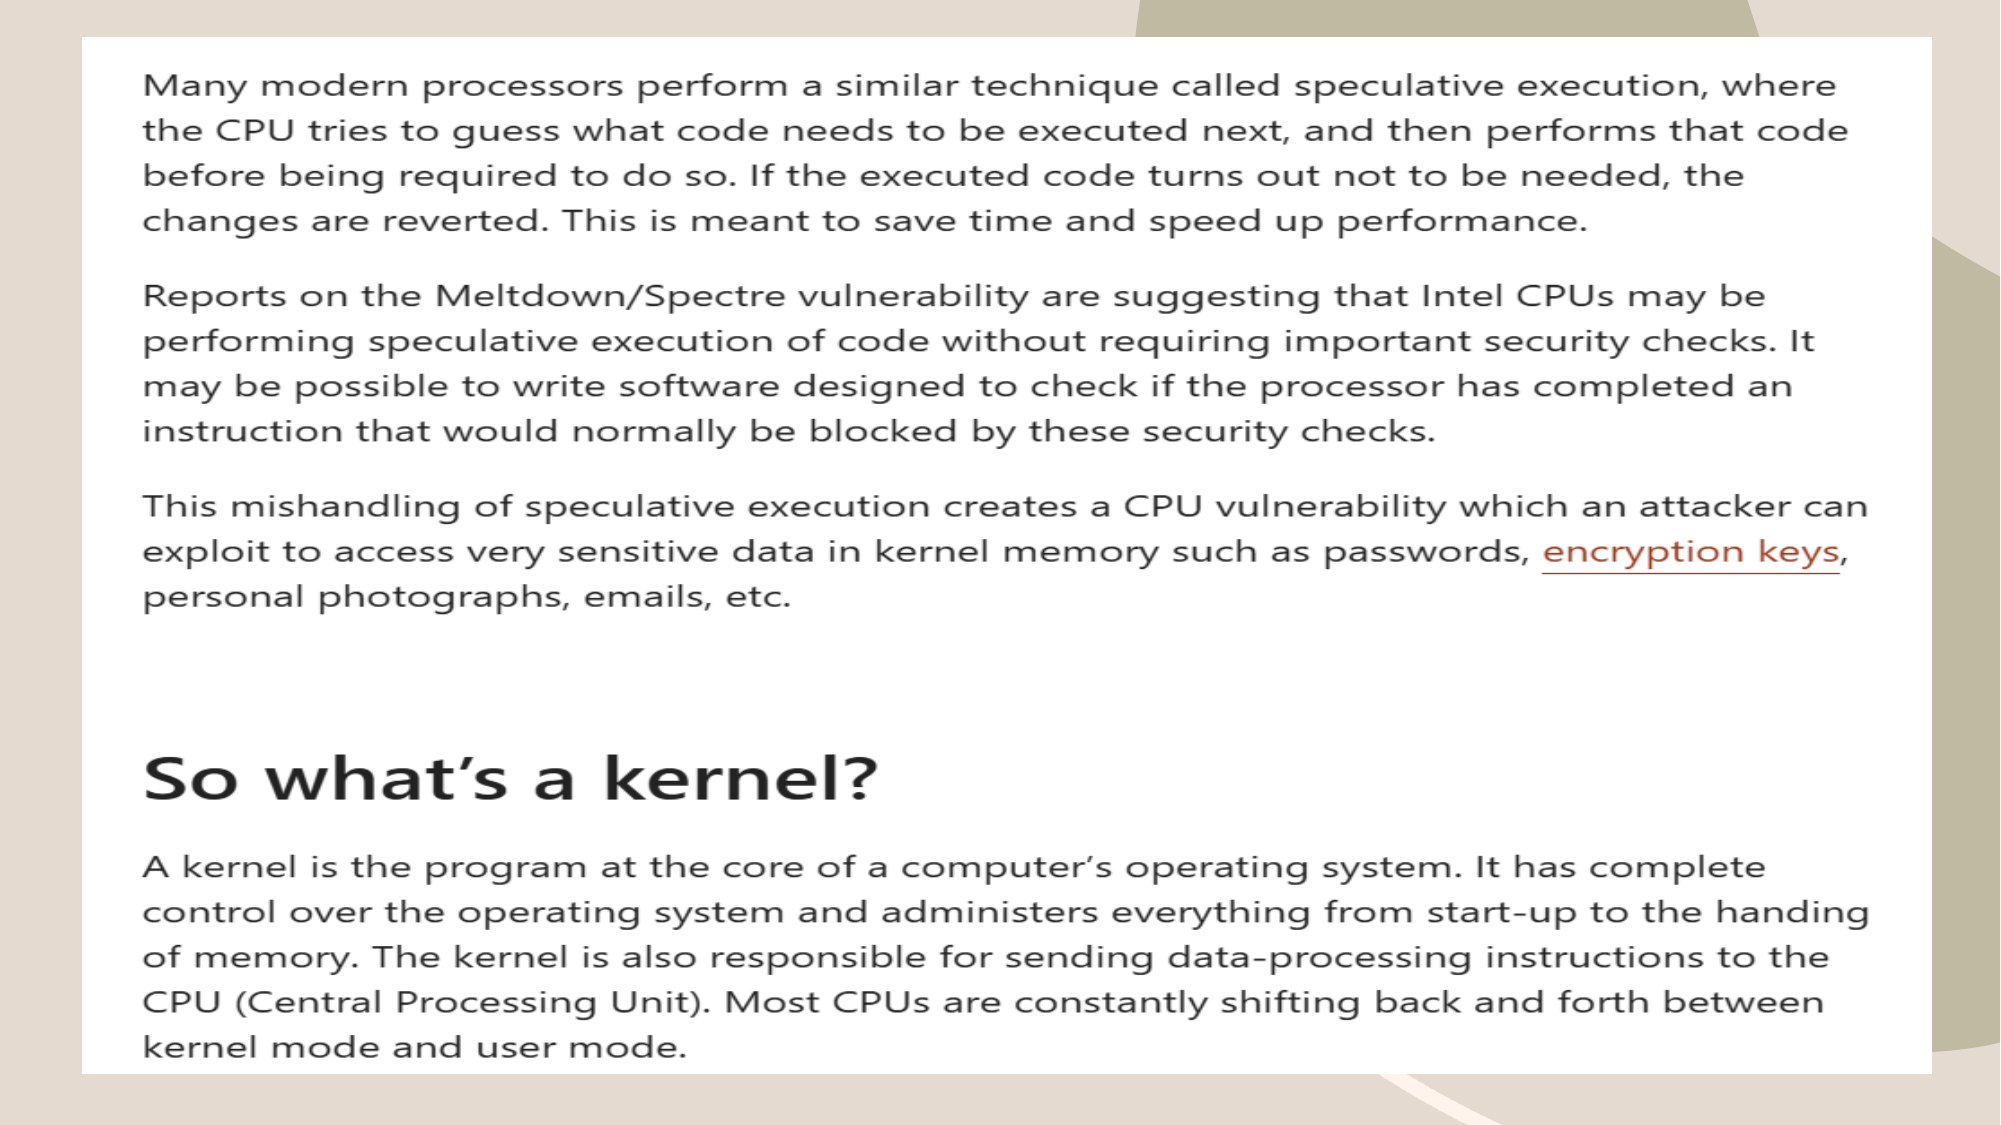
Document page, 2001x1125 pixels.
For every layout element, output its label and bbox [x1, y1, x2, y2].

picture [82, 37, 1932, 1125]
